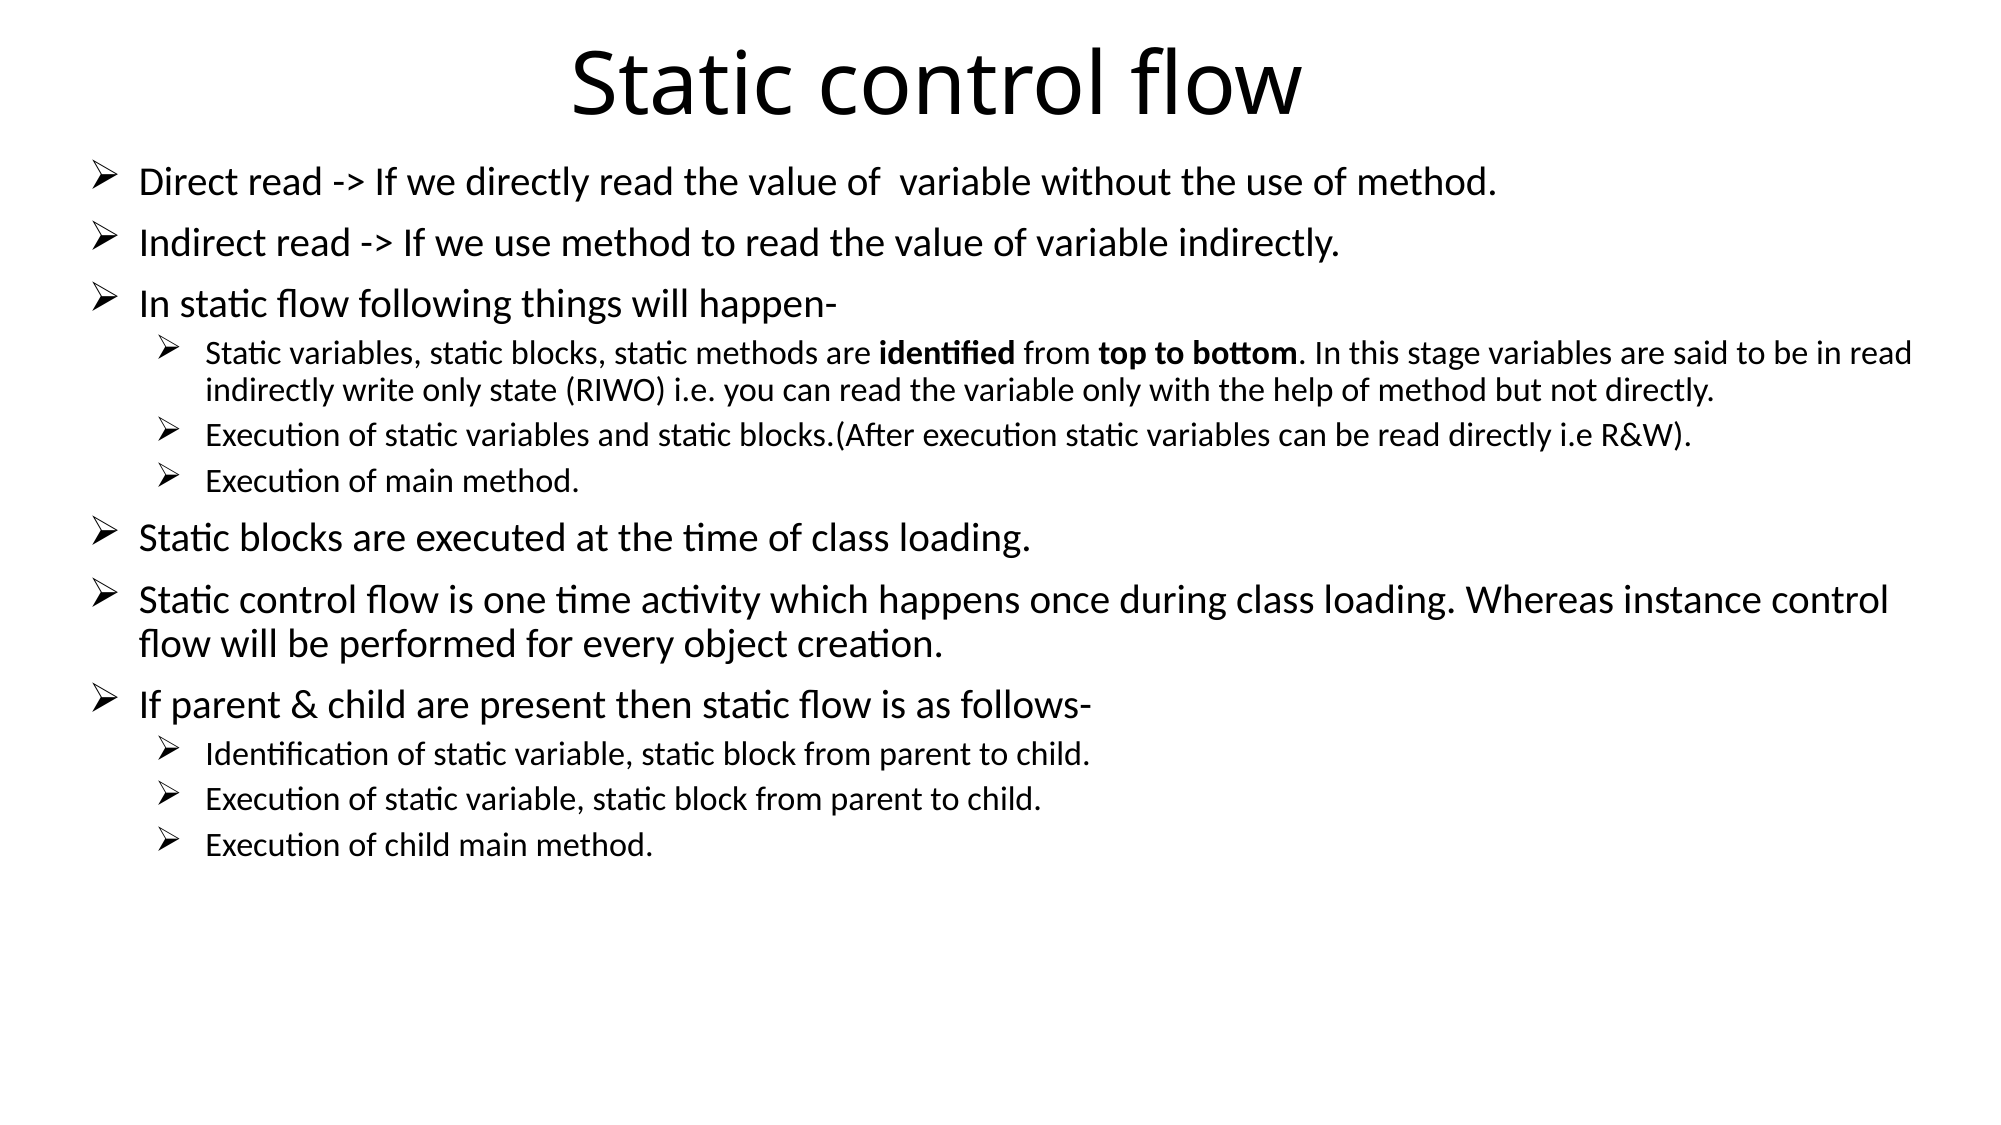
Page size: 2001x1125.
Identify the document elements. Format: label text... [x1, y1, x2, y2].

text_box Direct read -> If we directly read the value of variable without the use of method. Indirect read -> If we use method to read the value of variable indirectly. In static flow following things will happen- Static variables, static blocks, static methods are identified from top to bottom. In this stage variables are said to be in read indirectly write only state (RIWO) i.e. you can read the variable only with the help of method but not directly. Execution of static variables and static blocks.(After execution static variables can be read directly i.e R&W). Execution of main method. Static blocks are executed at the time of class loading. Static control flow is one time activity which happens once during class loading. Whereas instance control flow will be performed for every object creation. If parent & child are present then static flow is as follows- Identification of static variable, static block from parent to child. Execution of static variable, static block from parent to child. Execution of child main method. [73, 152, 1958, 1047]
text_box Static control flow [171, 31, 1702, 142]
text_box [49, 127, 1933, 1089]
